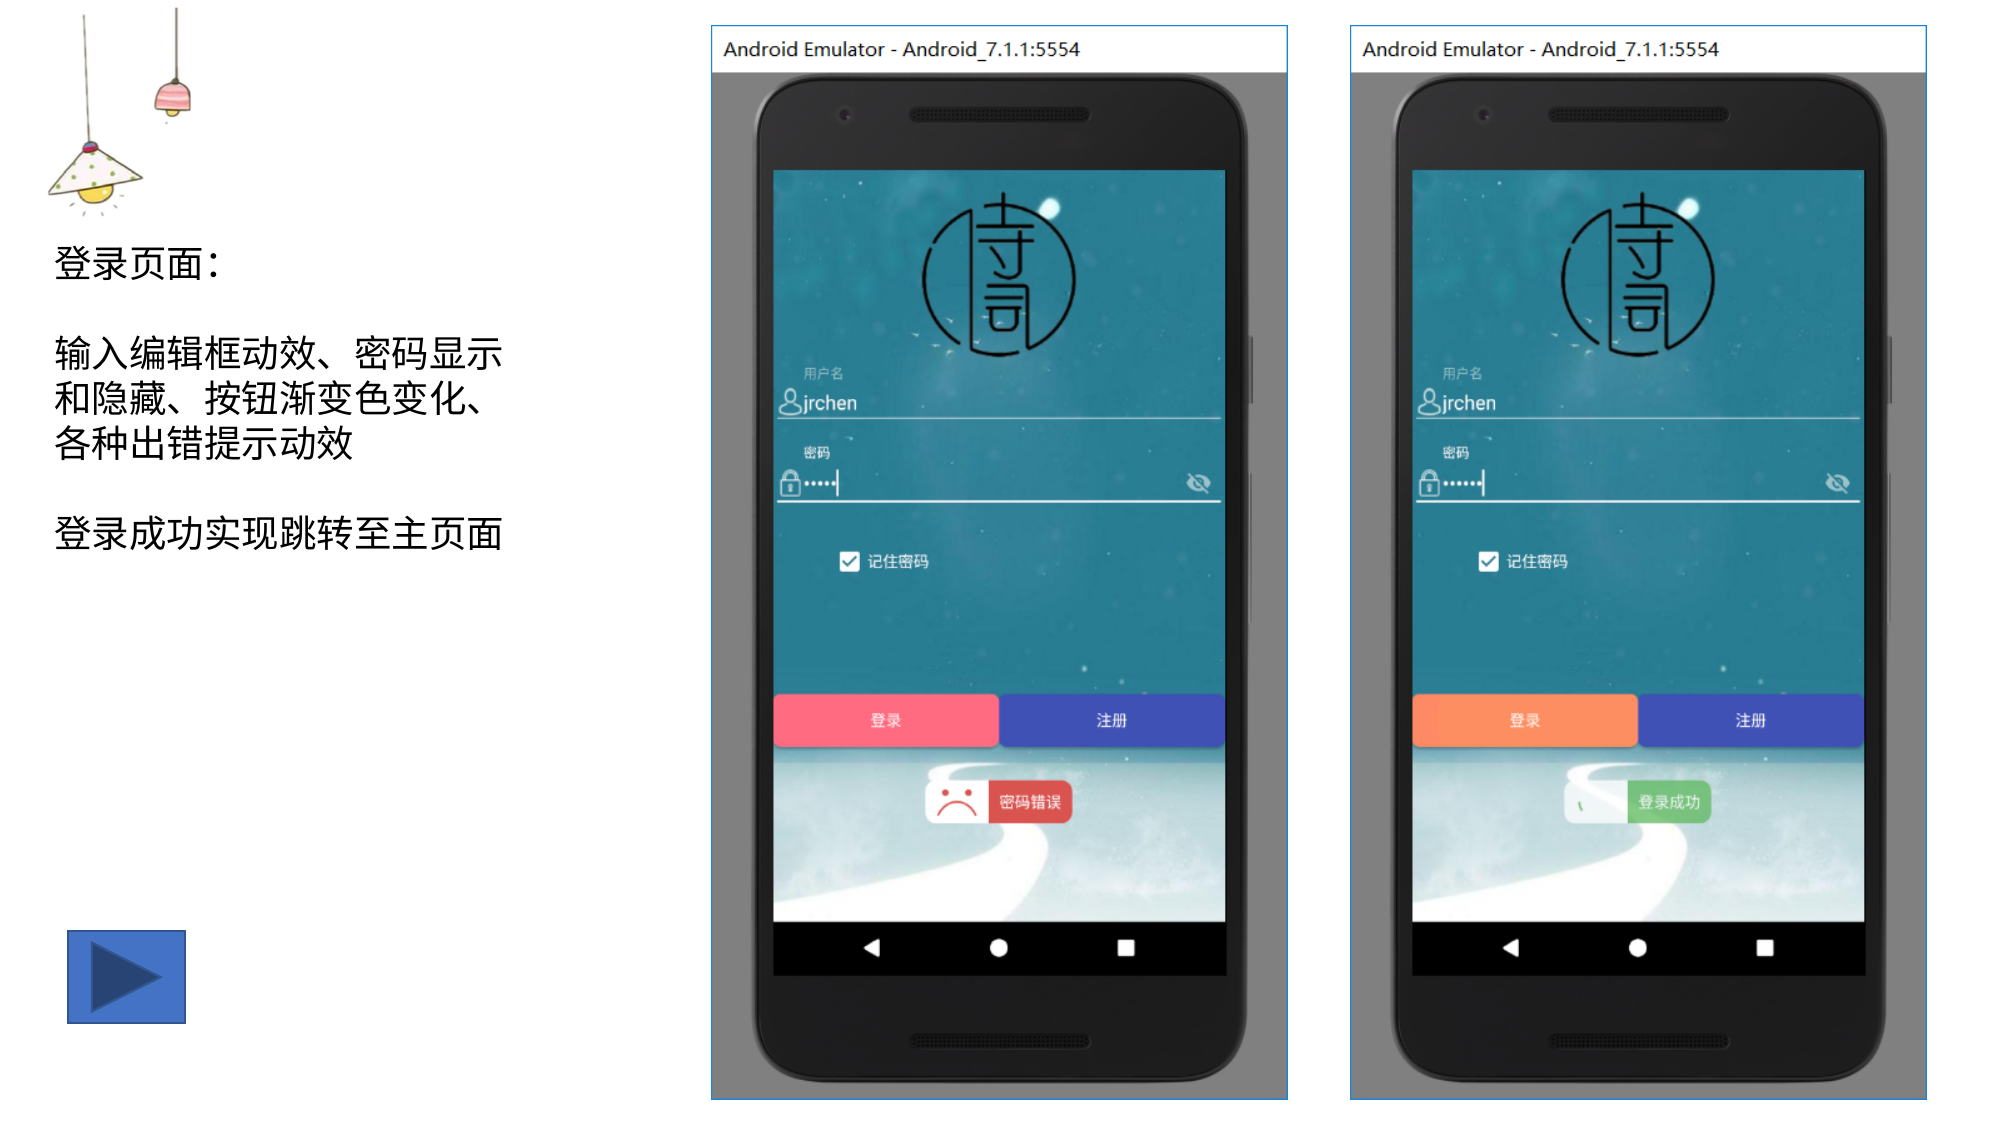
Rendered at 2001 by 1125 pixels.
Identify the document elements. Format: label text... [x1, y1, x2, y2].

text_box 登录页面： 输入编辑框动效、密码显示和隐藏、按钮渐变色变化、各种出错提示动效 登录成功实现跳转至主页面 [39, 232, 542, 563]
text_box [67, 930, 186, 1024]
picture [39, 7, 197, 225]
picture [711, 25, 1289, 1100]
picture [1350, 25, 1927, 1100]
